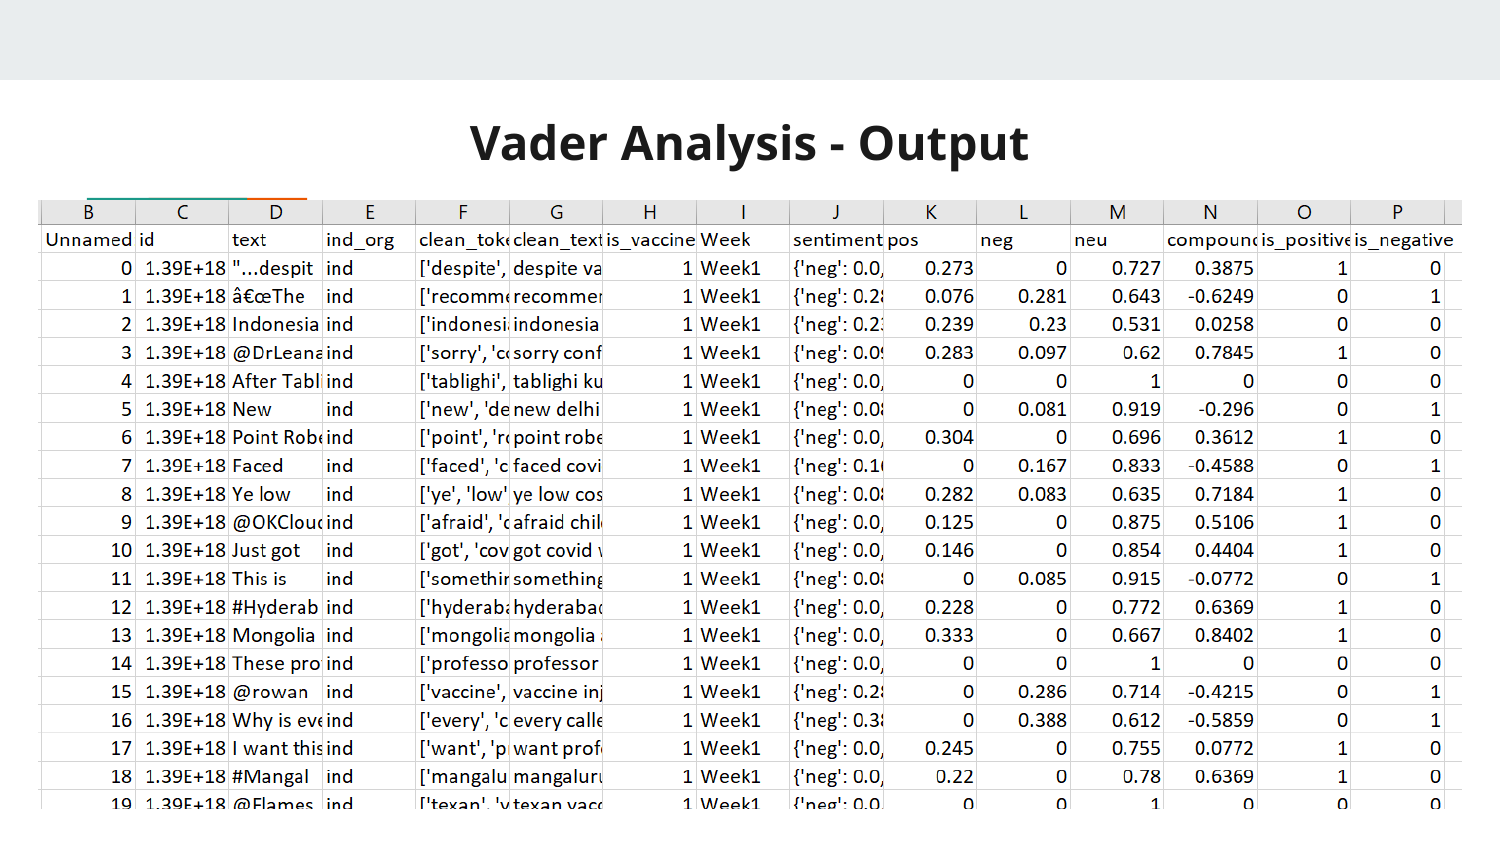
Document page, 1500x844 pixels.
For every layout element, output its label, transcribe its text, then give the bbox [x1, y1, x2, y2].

title Vader Analysis - Output [119, 97, 1381, 186]
picture [38, 200, 1462, 809]
